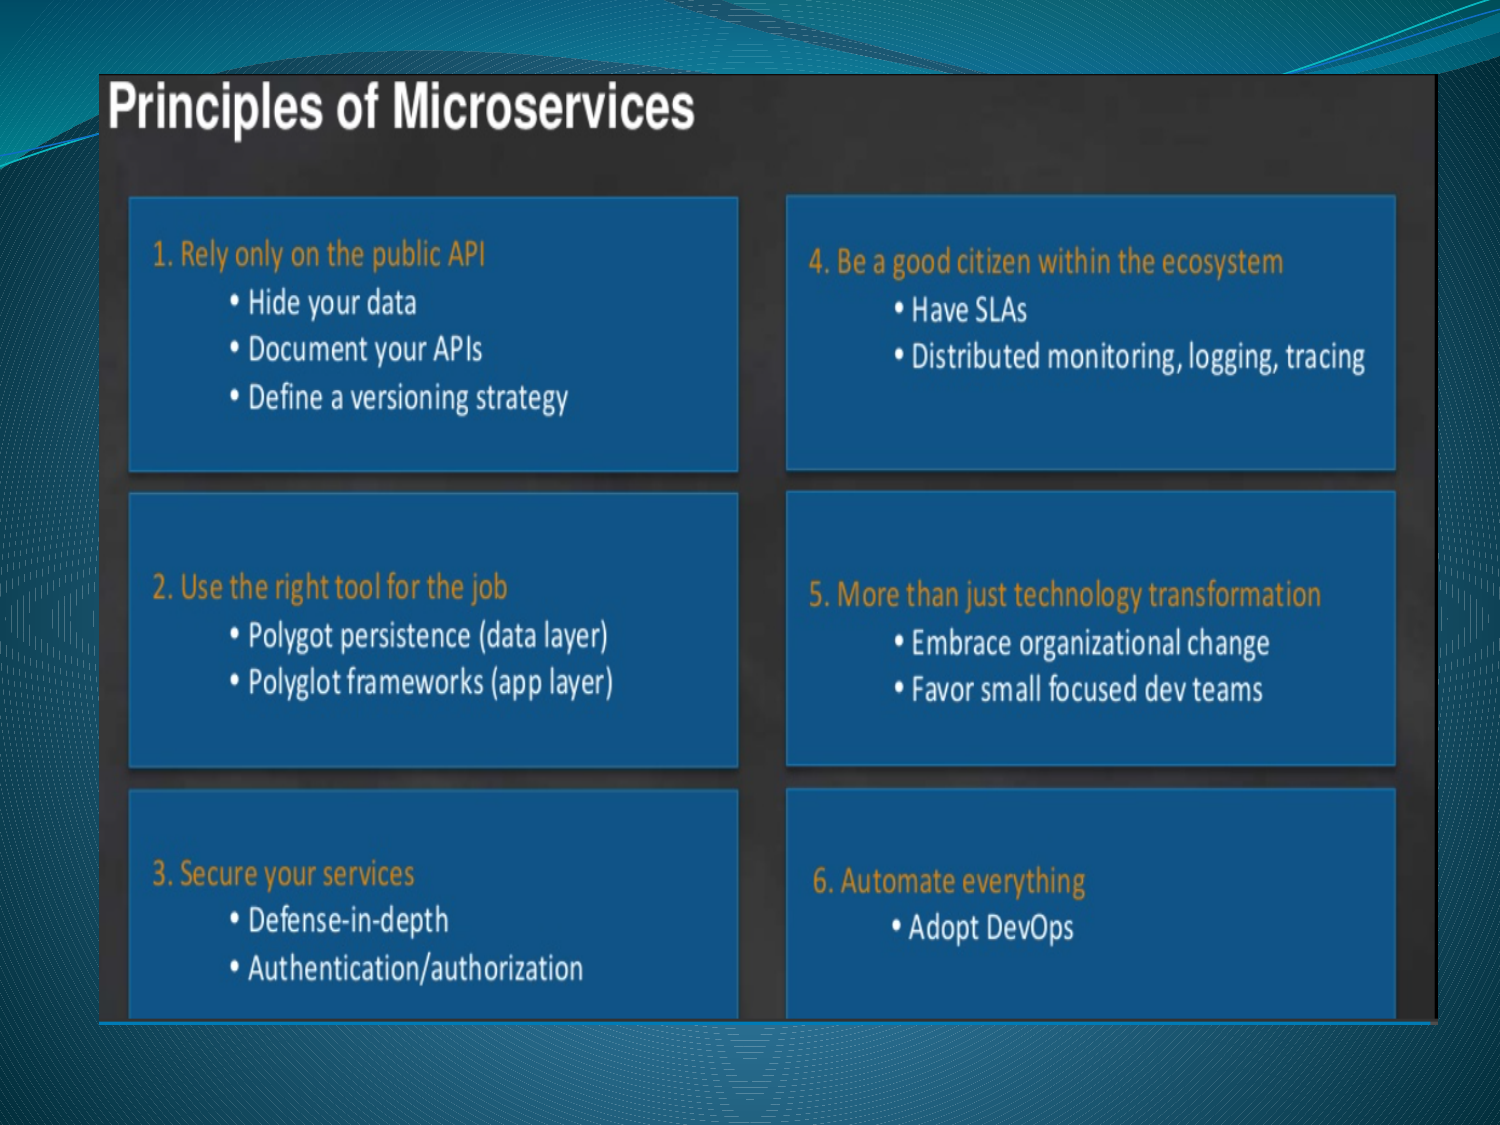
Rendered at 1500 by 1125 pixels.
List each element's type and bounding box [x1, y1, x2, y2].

picture [99, 73, 1438, 1026]
